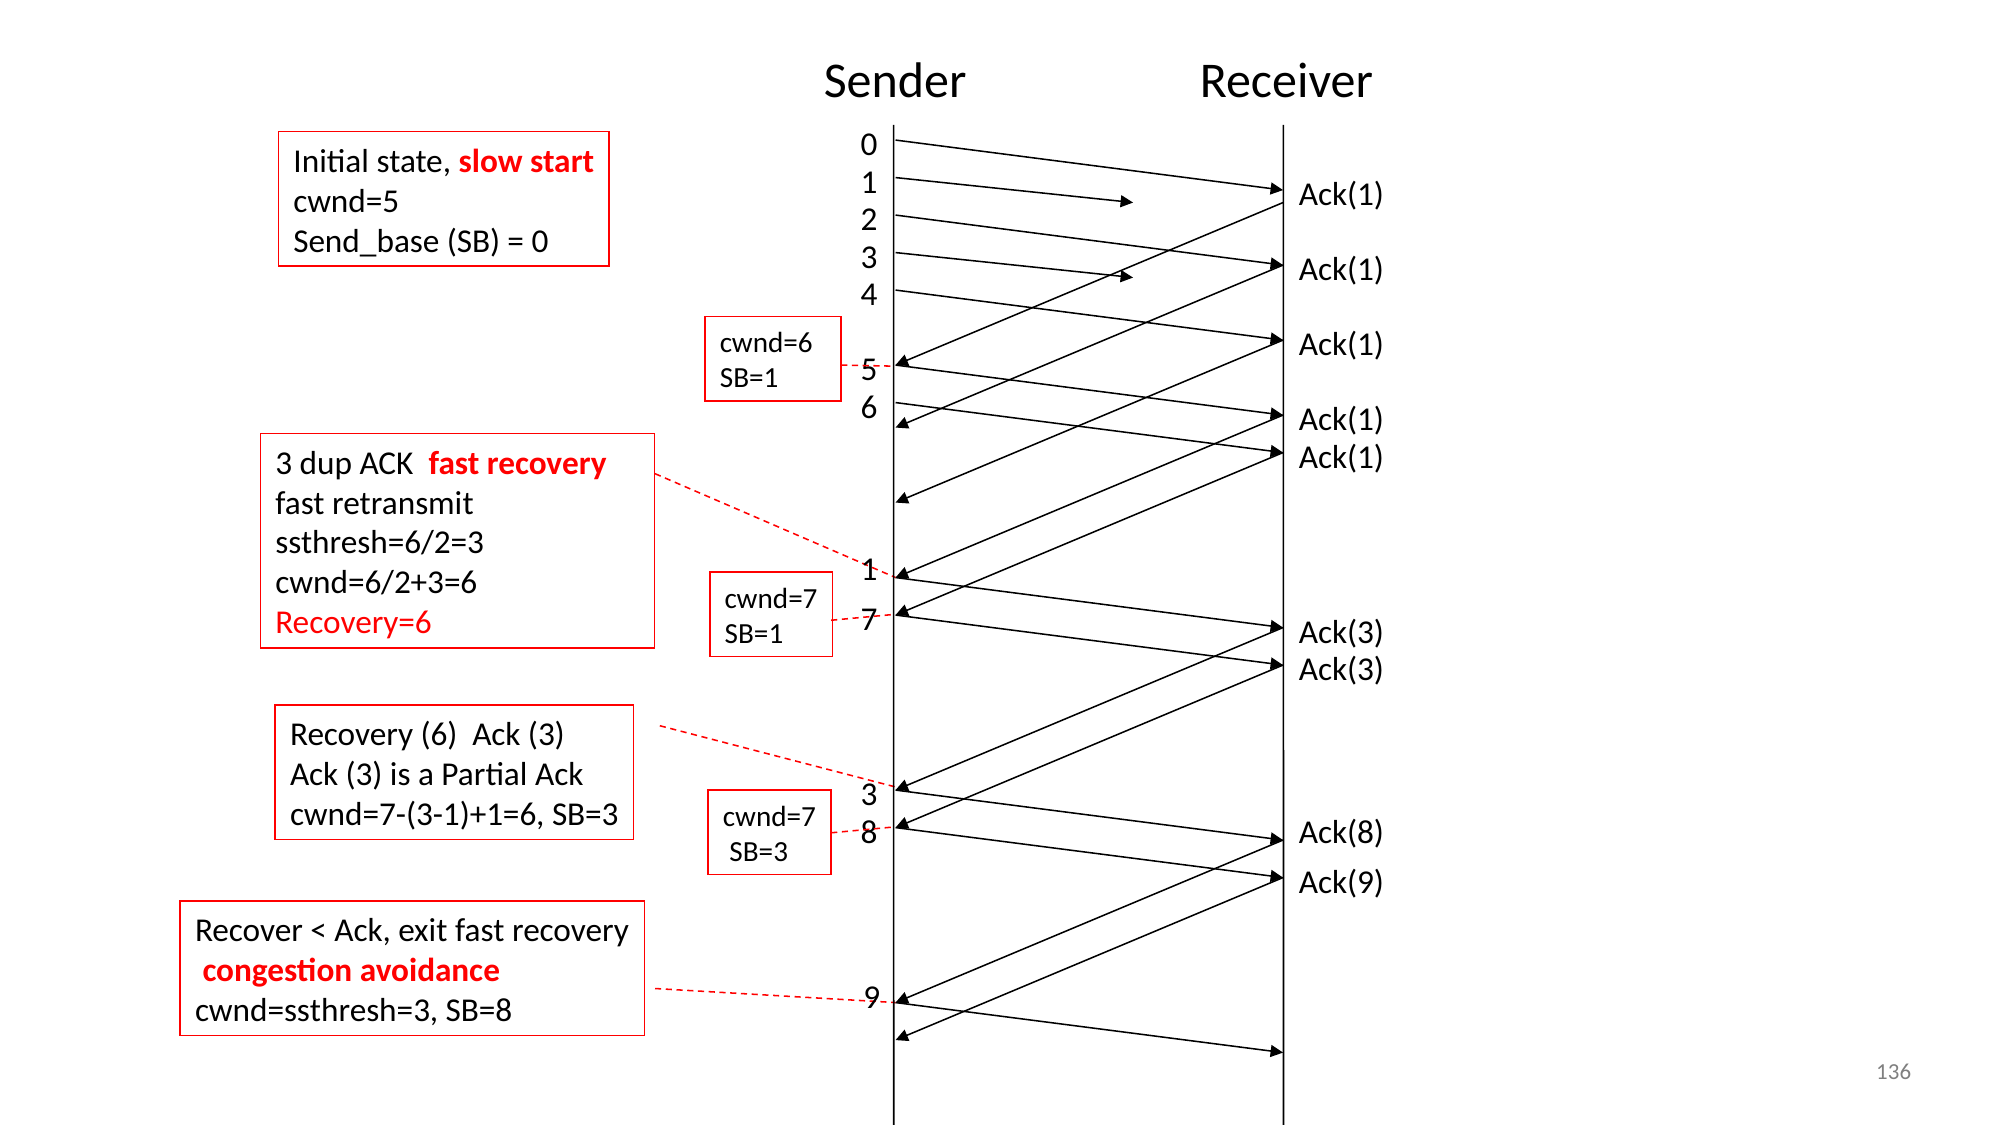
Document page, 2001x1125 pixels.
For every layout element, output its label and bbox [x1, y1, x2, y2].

slide_number [1853, 1040, 1927, 1100]
text_box [705, 40, 1400, 1125]
text_box [278, 131, 610, 266]
